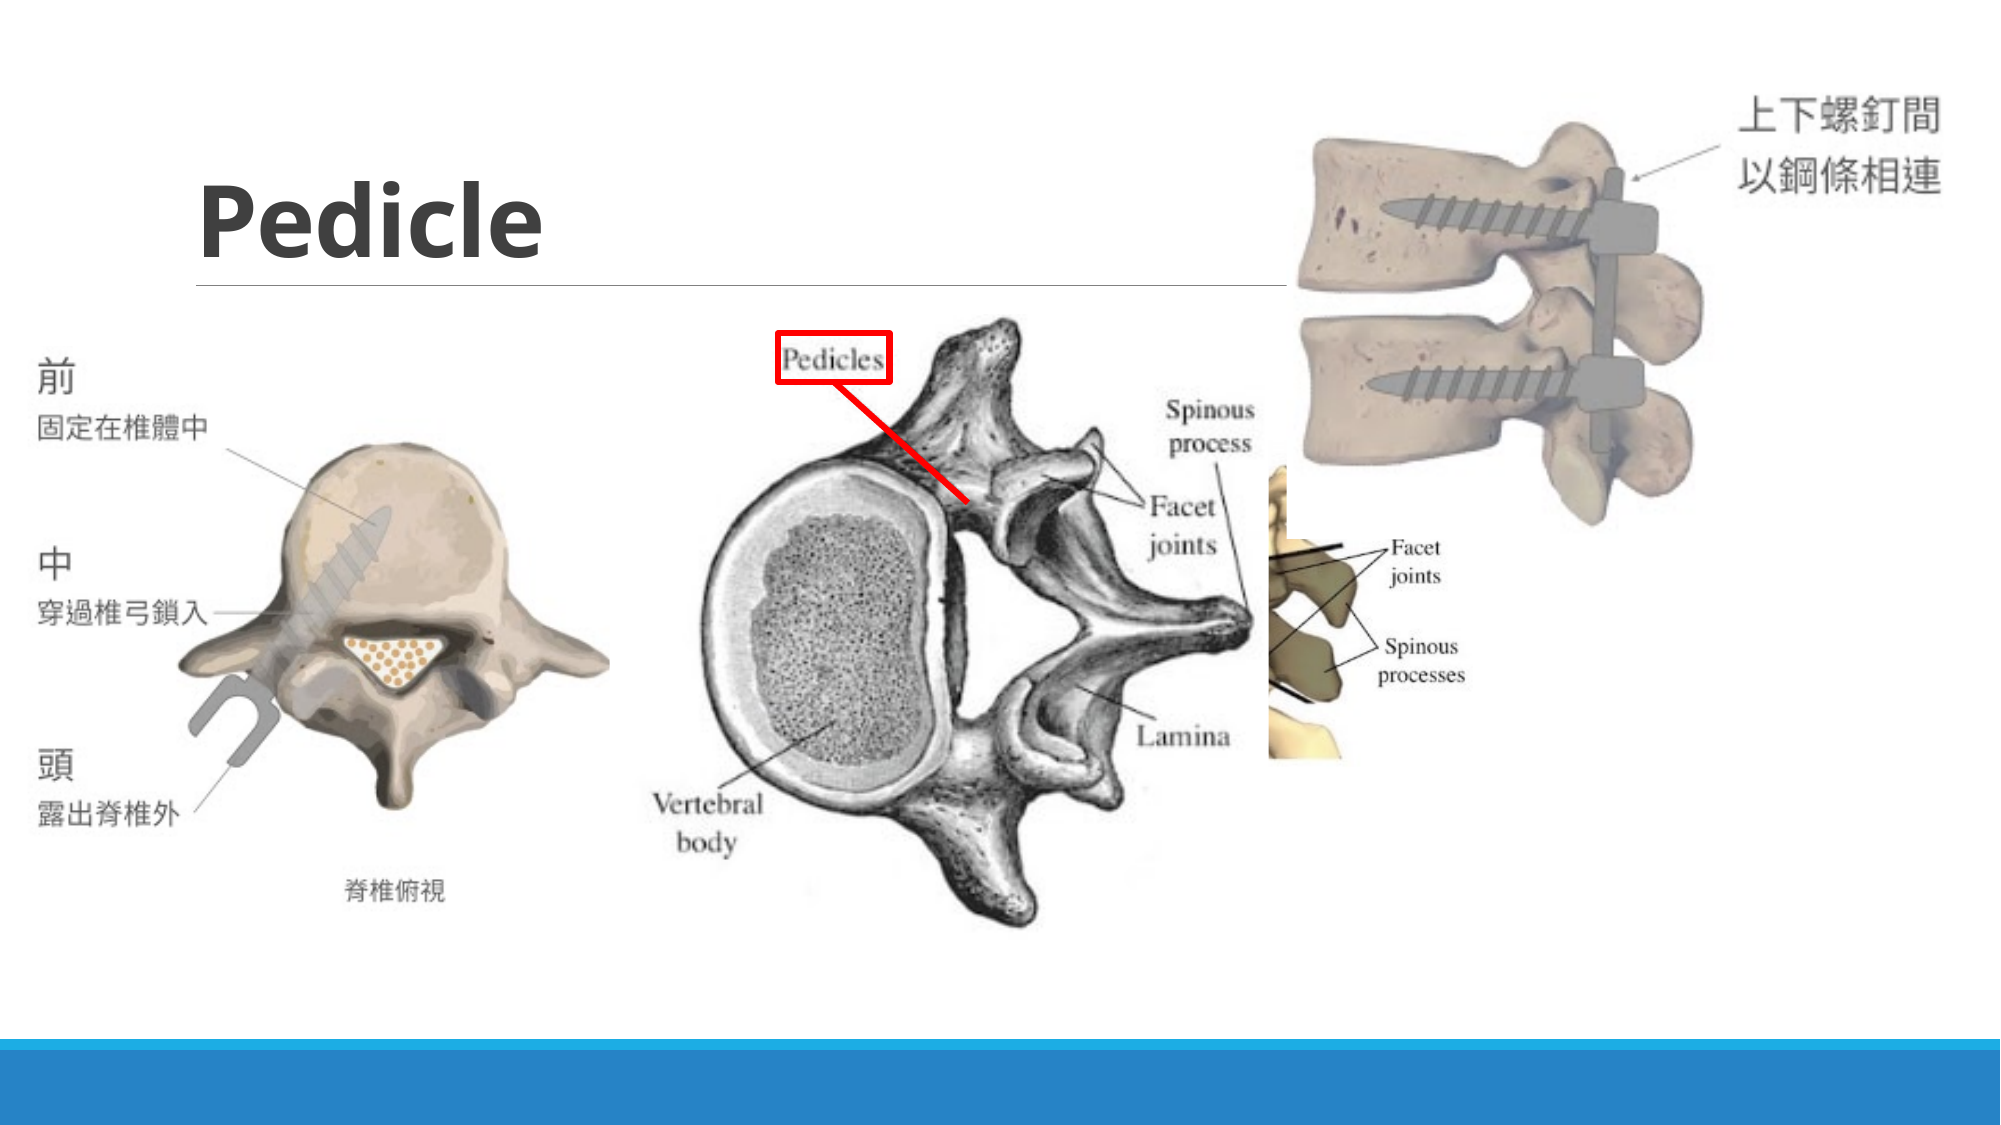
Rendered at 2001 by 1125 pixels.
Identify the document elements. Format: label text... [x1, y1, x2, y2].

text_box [833, 381, 969, 504]
title Pedicle [180, 47, 1830, 285]
picture [1286, 76, 1952, 540]
picture [27, 313, 1270, 944]
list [1277, 390, 1501, 875]
